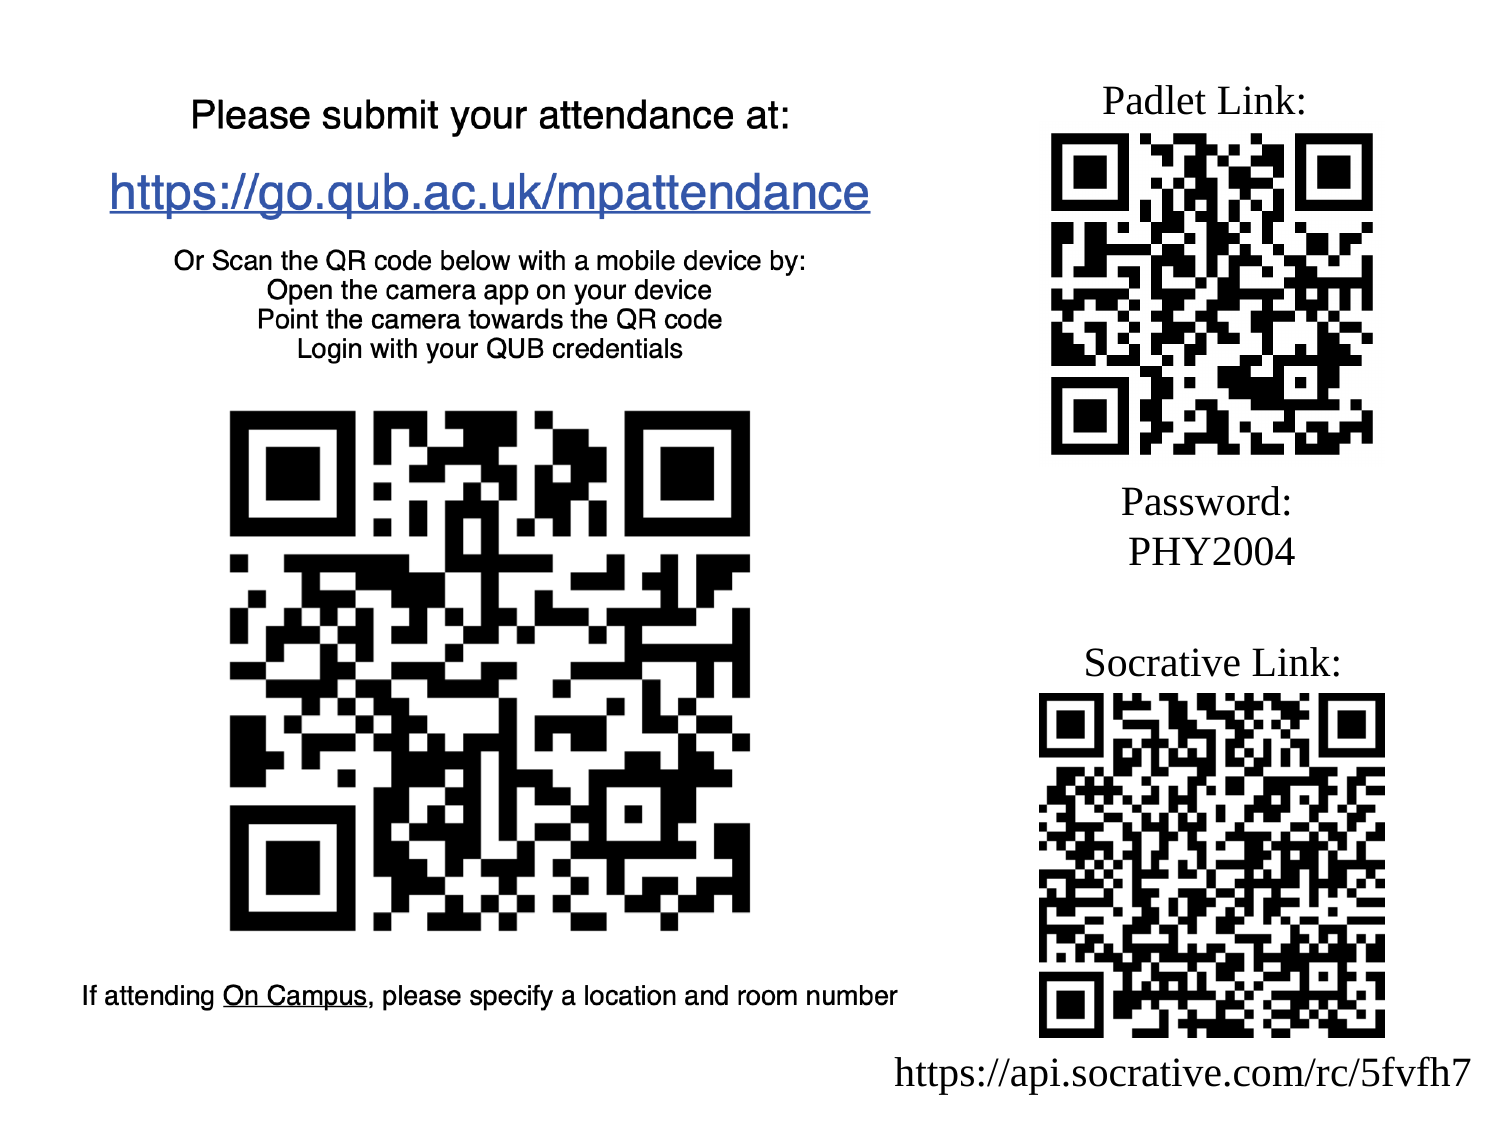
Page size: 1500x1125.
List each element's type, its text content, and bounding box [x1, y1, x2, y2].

text_box https://api.socrative.com/rc/5fvfh7 [879, 1037, 1500, 1103]
picture [70, 86, 1013, 1038]
picture [1039, 121, 1385, 467]
text_box Socrative Link: [1068, 627, 1362, 691]
text_box Password: PHY2004 [1091, 475, 1333, 582]
text_box Padlet Link: [1087, 65, 1330, 120]
picture [1039, 692, 1385, 1039]
